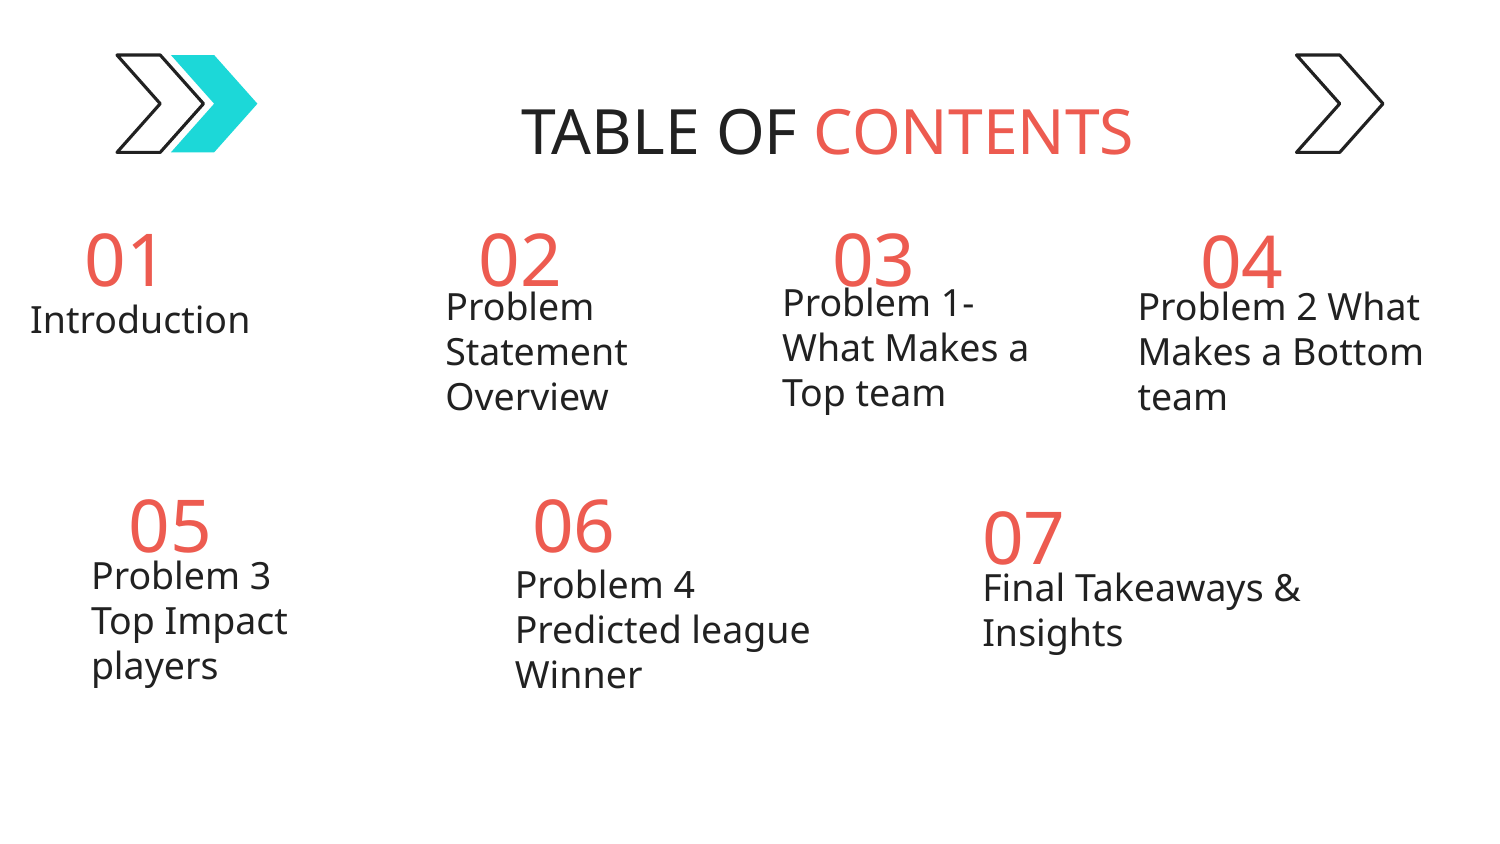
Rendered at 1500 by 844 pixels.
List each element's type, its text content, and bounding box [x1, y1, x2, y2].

title Problem Statement Overview [430, 287, 775, 415]
title Problem 4 Predicted league Winner [499, 608, 861, 695]
title 02 [463, 208, 669, 306]
title 01 [69, 208, 275, 306]
title Introduction [15, 287, 313, 350]
title Problem 3 Top Impact players [76, 576, 374, 663]
title 05 [113, 474, 319, 572]
title Problem 1- What Makes a Top team [767, 286, 1065, 407]
title Final Takeaways & Insights [967, 588, 1328, 676]
title TABLE OF CONTENTS [349, 90, 1150, 169]
title 03 [817, 208, 1023, 306]
title 04 [1185, 210, 1391, 309]
title 07 [967, 487, 1173, 585]
title 06 [517, 474, 723, 572]
title Problem 2 What Makes a Bottom team [1122, 301, 1455, 399]
